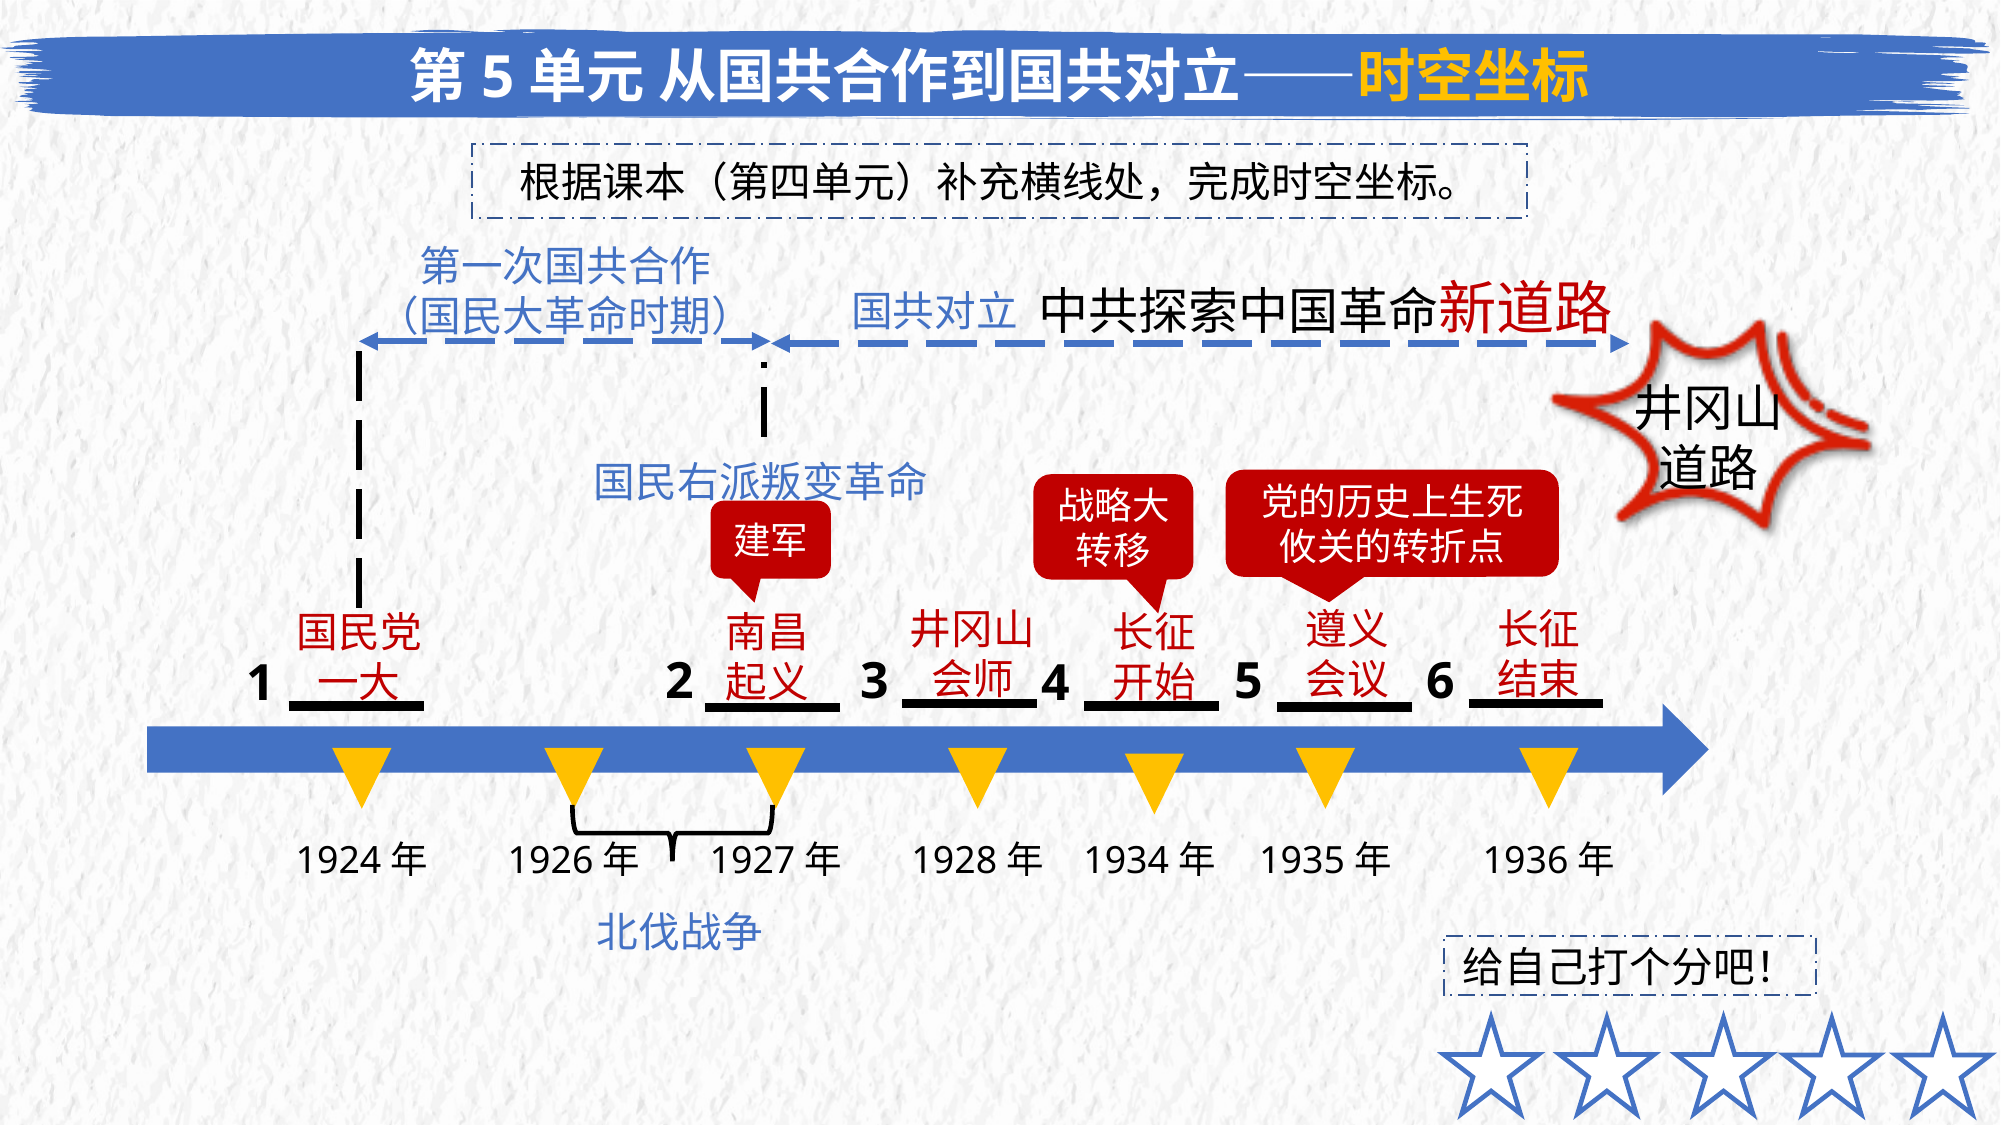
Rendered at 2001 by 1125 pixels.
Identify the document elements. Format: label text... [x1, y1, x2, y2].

text_box 1928年 [890, 817, 1062, 899]
text_box [1673, 1014, 1774, 1117]
text_box 遵义 会议 [1257, 604, 1438, 702]
text_box [1781, 1014, 1883, 1117]
text_box 1935年 [1237, 817, 1413, 899]
text_box [146, 700, 1711, 799]
text_box 北伐战争 [539, 900, 821, 962]
text_box [1556, 1014, 1658, 1117]
text_box 党的历史上生死攸关的转折点 [1224, 468, 1518, 604]
text_box 南昌 起义 [677, 603, 858, 709]
text_box [1892, 1014, 1994, 1117]
text_box 第5单元 从国共合作到国共对立——时空坐标 [0, 29, 1990, 121]
text_box 1934年 [1062, 817, 1237, 899]
text_box [571, 804, 774, 862]
text_box 国民右派叛变革命 [556, 450, 966, 511]
text_box 长征 结束 [1448, 604, 1630, 702]
text_box 中共探索中国革命新道路 [987, 279, 1516, 333]
text_box 给自己打个分吧！ [1443, 935, 1817, 996]
text_box [744, 746, 808, 812]
text_box 1927年 [688, 817, 864, 899]
text_box [1123, 752, 1186, 817]
text_box [1294, 746, 1357, 812]
text_box 战略大转移 [1032, 473, 1195, 616]
text_box 2 [650, 637, 699, 719]
text_box 1924年 [274, 817, 450, 899]
text_box 1 [231, 642, 290, 719]
text_box 1936年 [1461, 817, 1637, 899]
text_box 建军 [709, 499, 832, 605]
text_box 国共对立 [813, 274, 1056, 343]
text_box [1440, 1014, 1542, 1117]
text_box 1926年 [486, 817, 662, 899]
text_box 第一次国共合作 （国民大革命时期） [359, 254, 772, 326]
text_box [542, 746, 606, 806]
text_box [1517, 746, 1581, 812]
text_box 国民党一大 [268, 607, 450, 704]
text_box [330, 746, 394, 812]
picture [0, 0, 2001, 1125]
text_box 3 [844, 640, 903, 716]
text_box 6 [1411, 640, 1470, 716]
text_box [946, 746, 1009, 812]
text_box 4 [1026, 642, 1085, 719]
text_box 井冈山会师 [882, 604, 1063, 699]
text_box 根据课本（第四单元）补充横线处，完成时空坐标。 [471, 143, 1528, 219]
text_box 长征 开始 [1064, 607, 1245, 701]
text_box 5 [1219, 640, 1278, 716]
